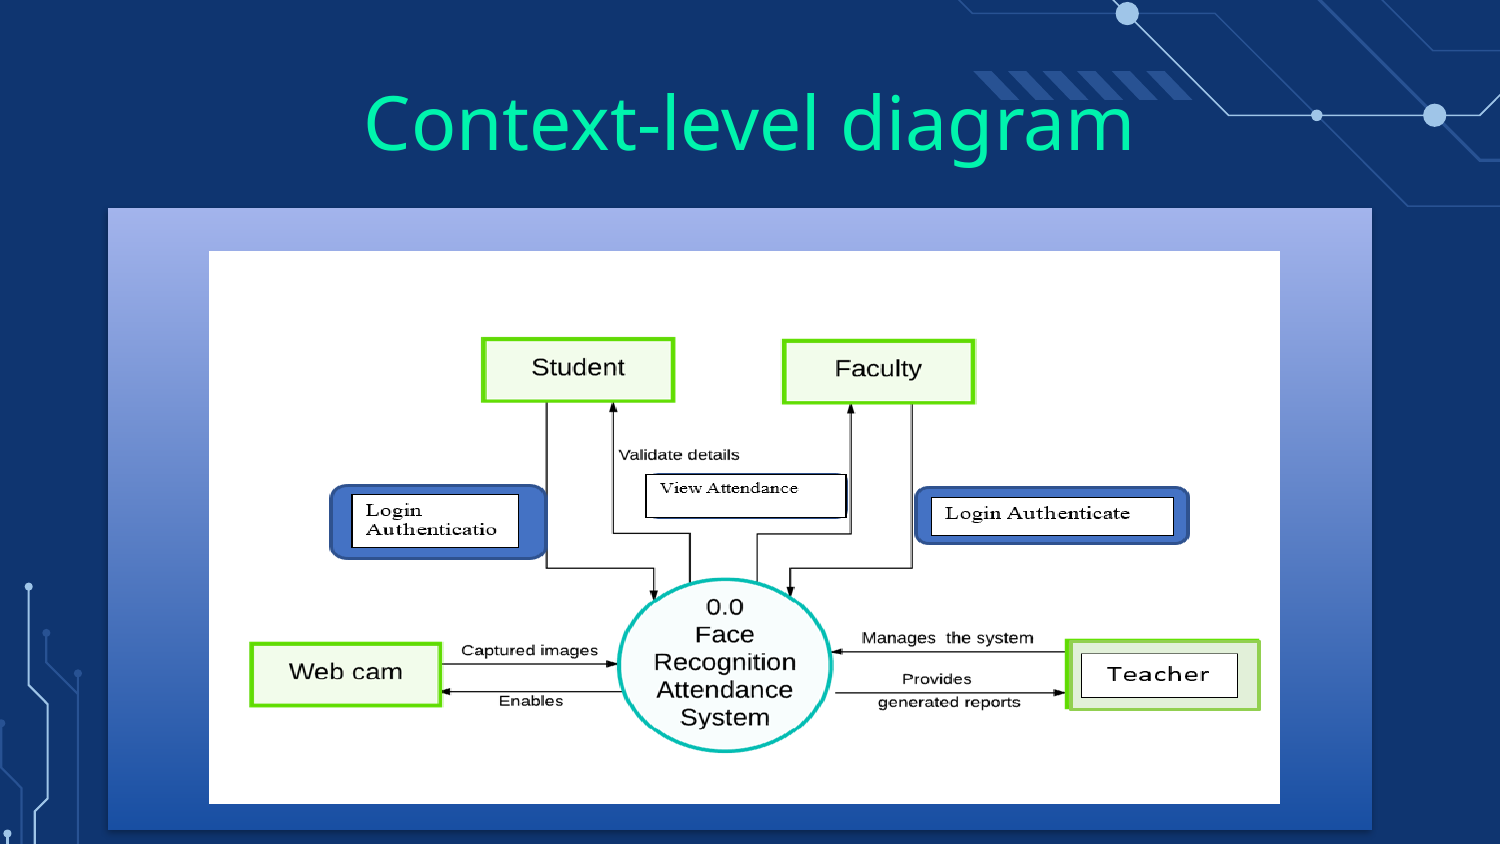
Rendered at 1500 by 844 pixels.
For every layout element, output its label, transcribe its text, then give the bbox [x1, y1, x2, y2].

picture [209, 251, 1280, 804]
text_box [108, 208, 1372, 830]
title Context-level diagram [118, 75, 1382, 156]
